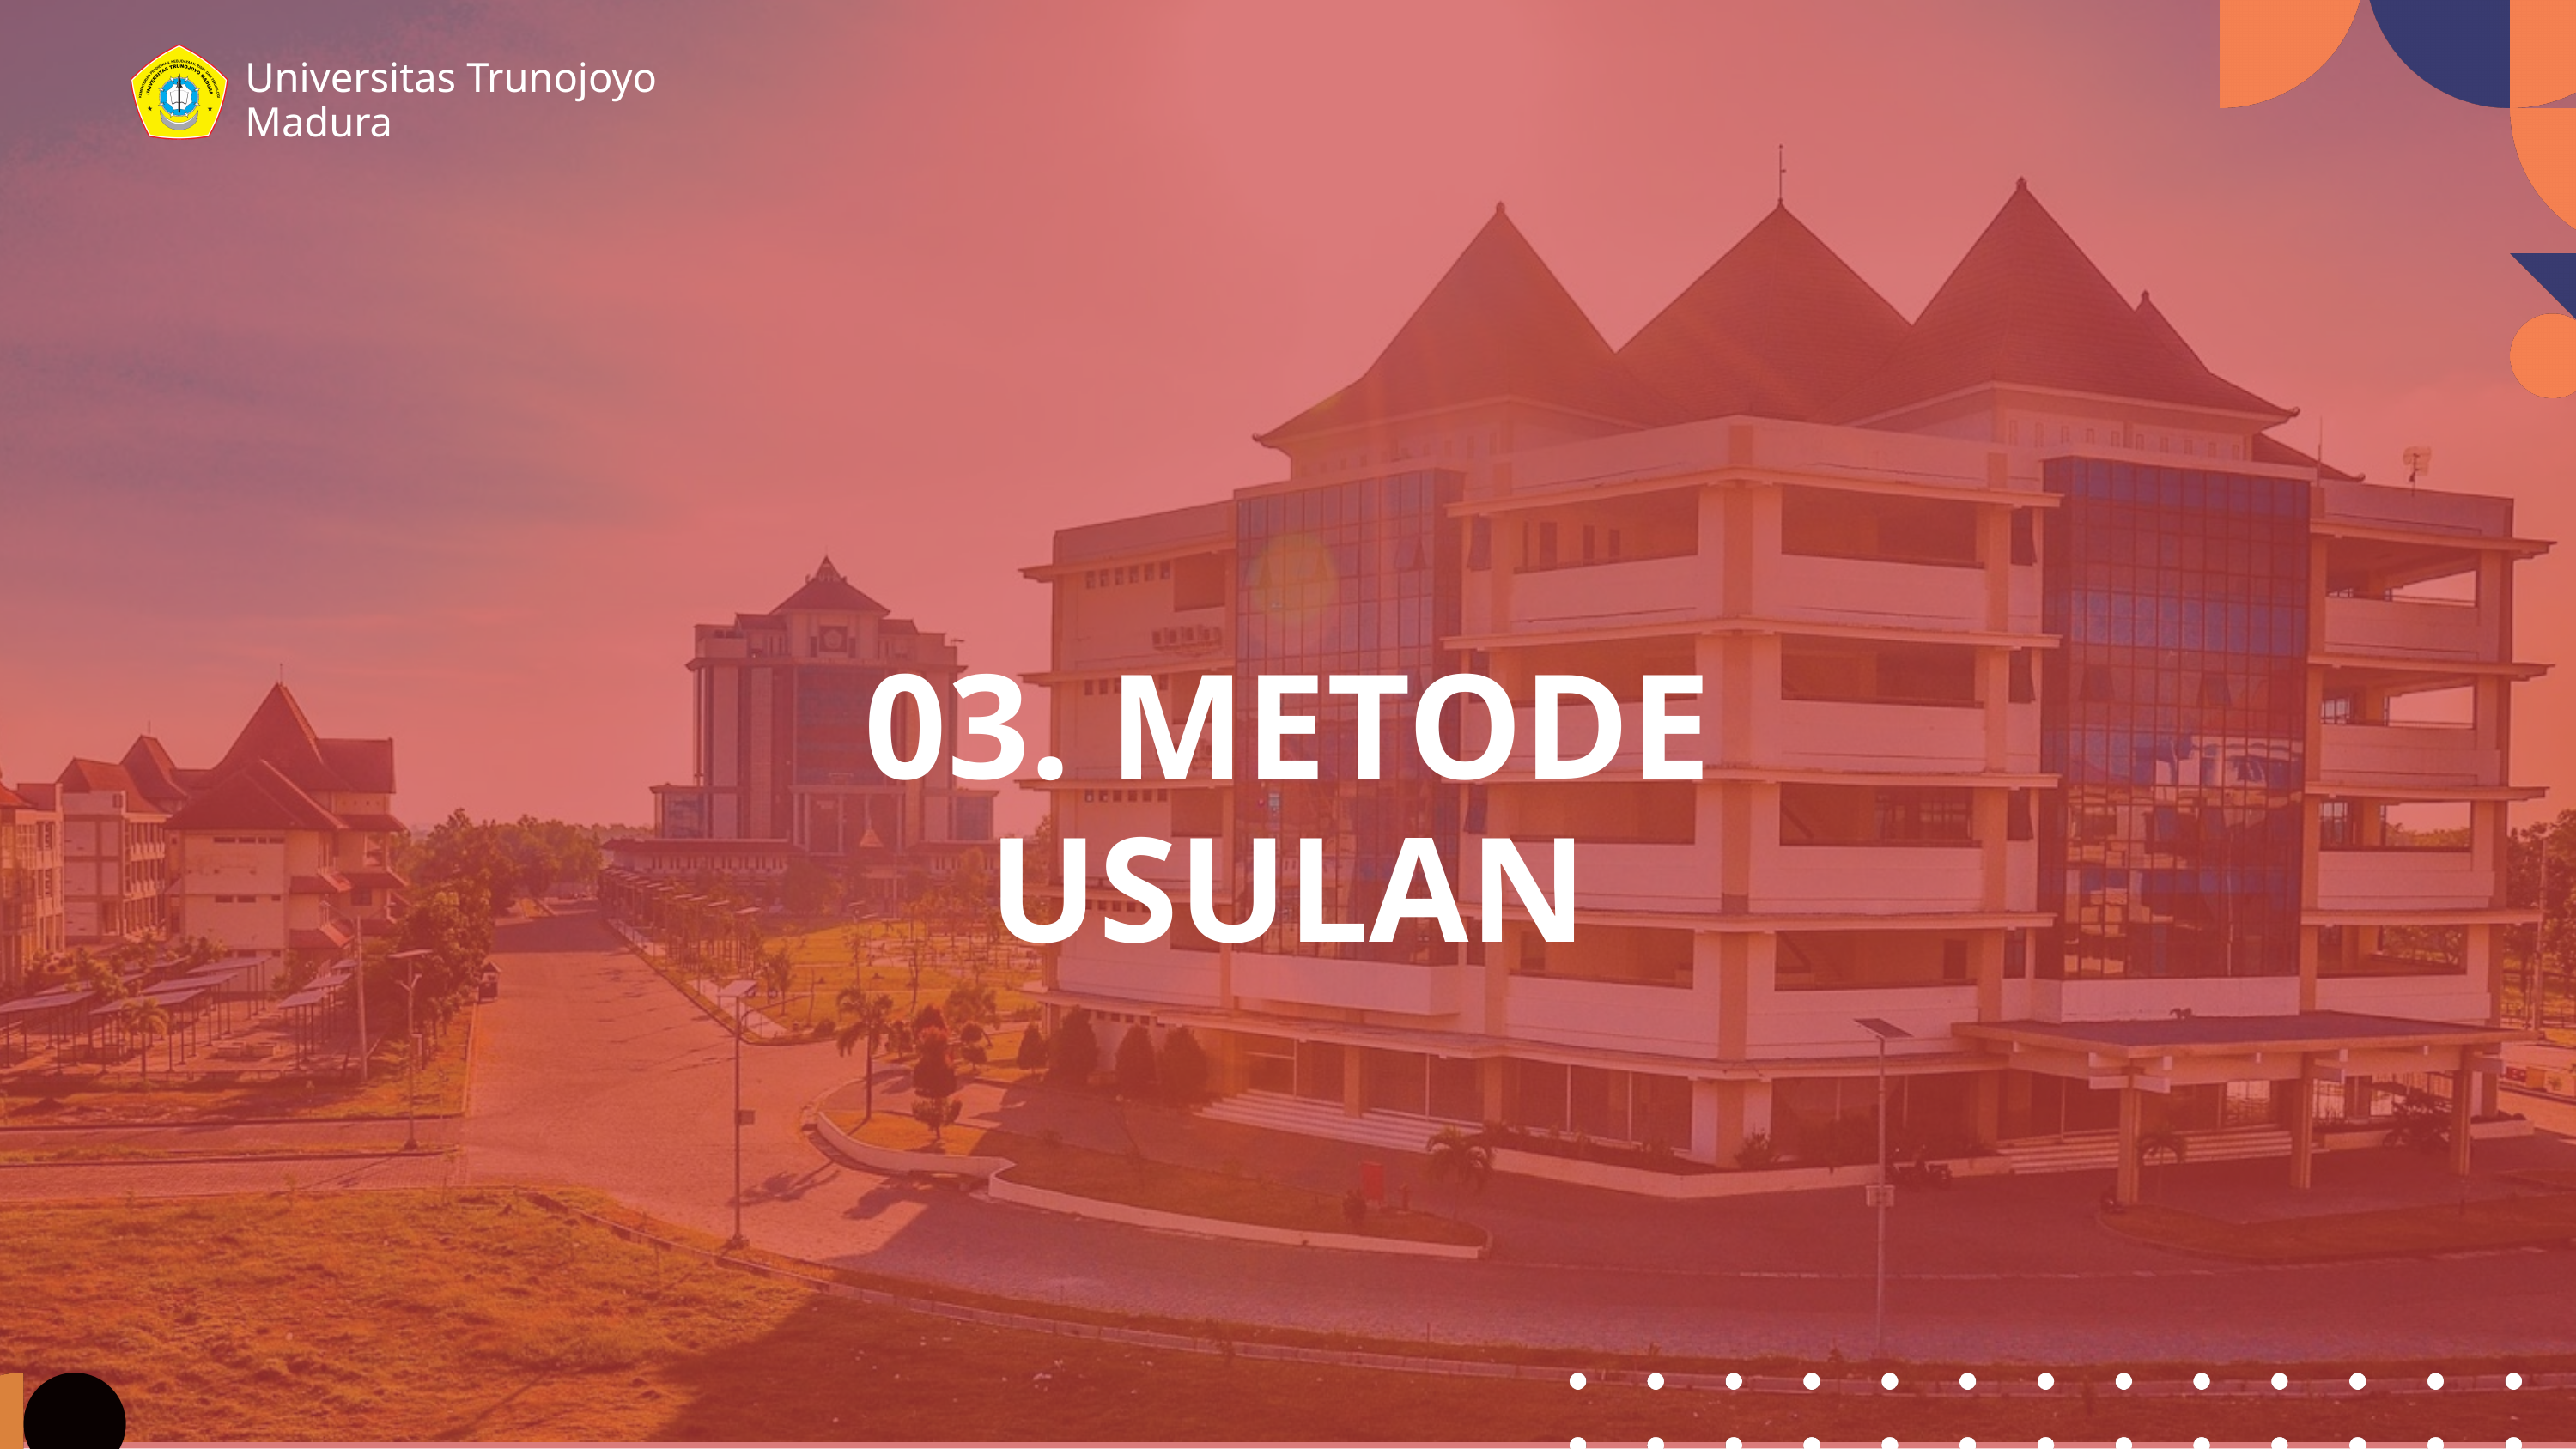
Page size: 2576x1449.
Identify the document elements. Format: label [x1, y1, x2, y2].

text_box [0, 0, 2576, 1449]
text_box [125, 39, 691, 145]
